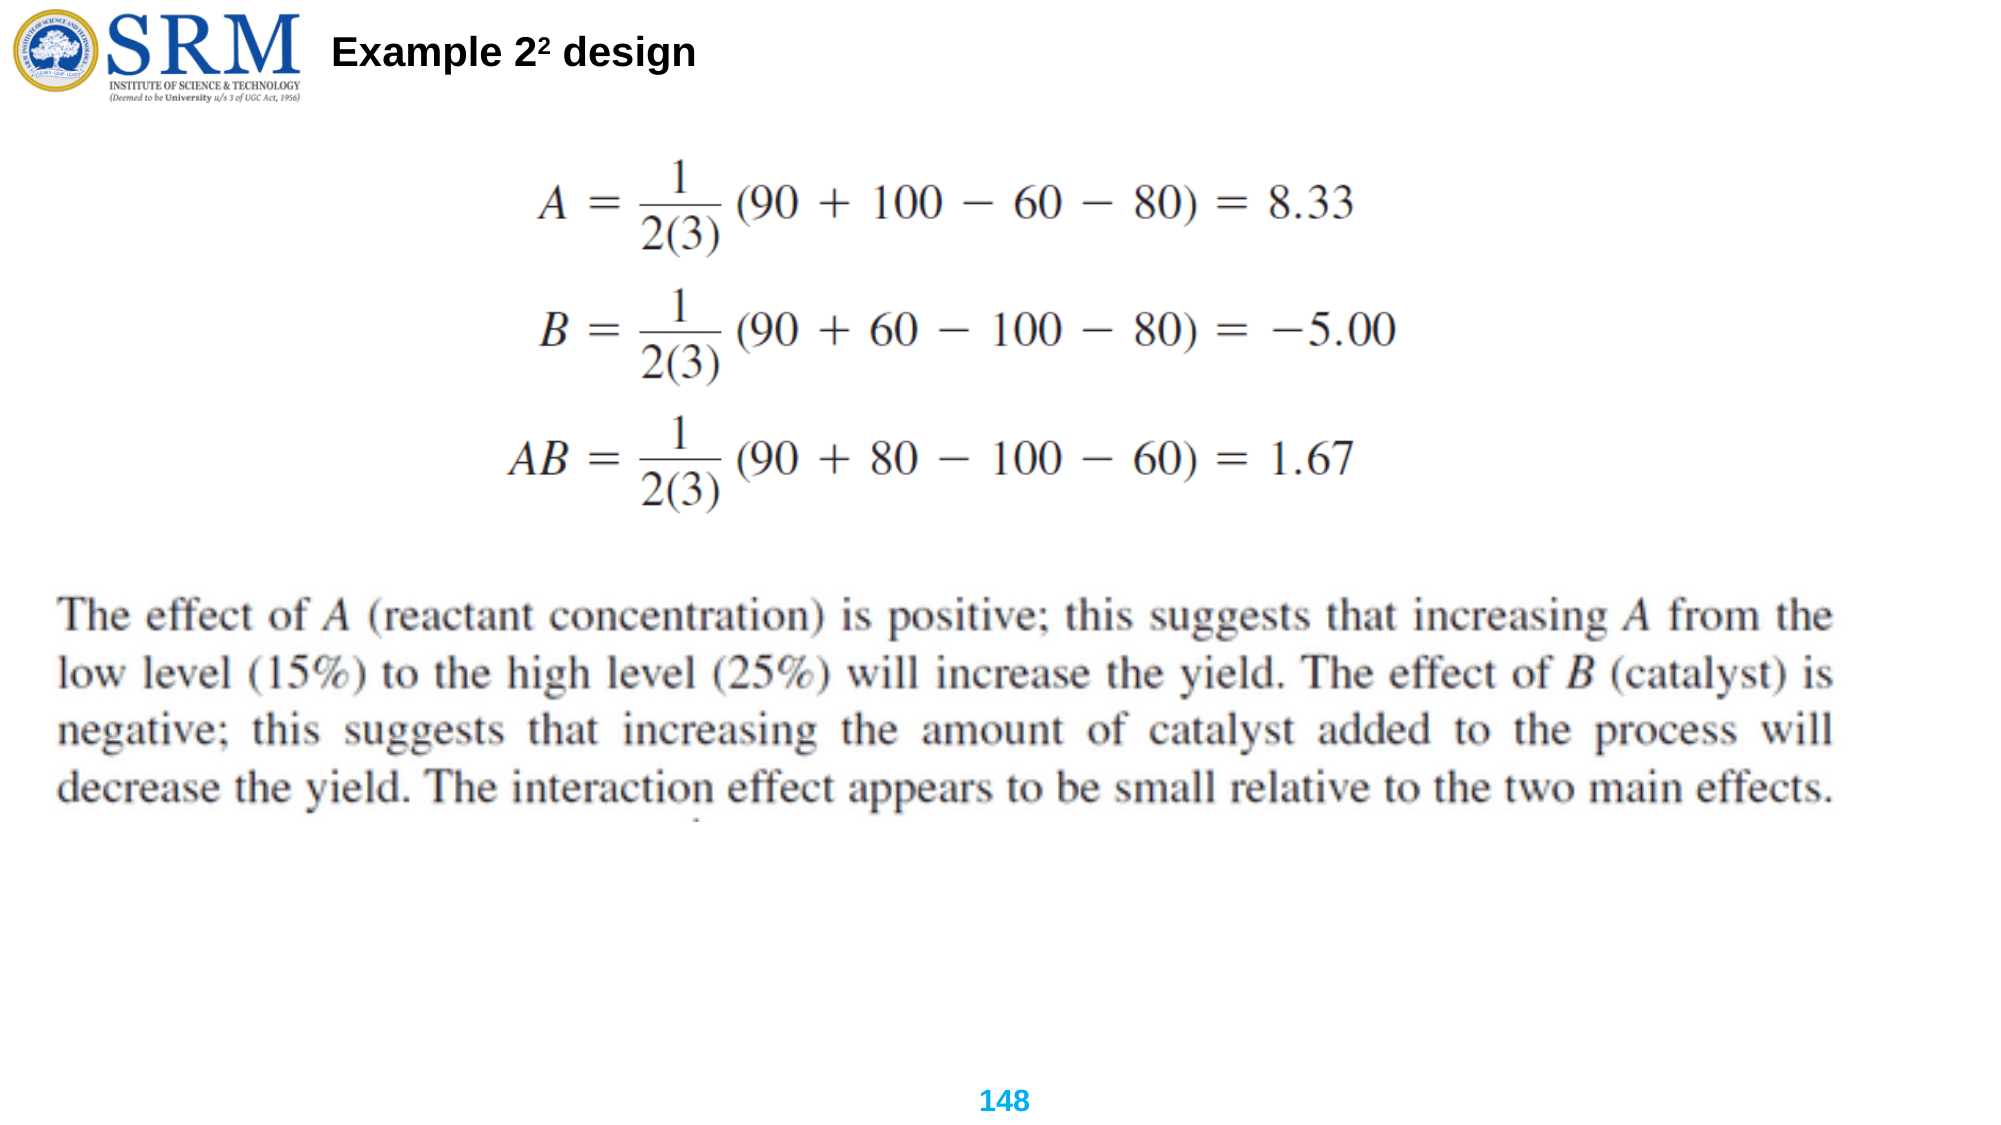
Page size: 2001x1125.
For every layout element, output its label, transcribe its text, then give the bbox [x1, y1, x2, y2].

title Example 22 design [316, 0, 2000, 102]
slide_number 148 [924, 1072, 1085, 1125]
picture [1, 0, 309, 119]
picture [52, 587, 1843, 823]
picture [495, 152, 1400, 520]
